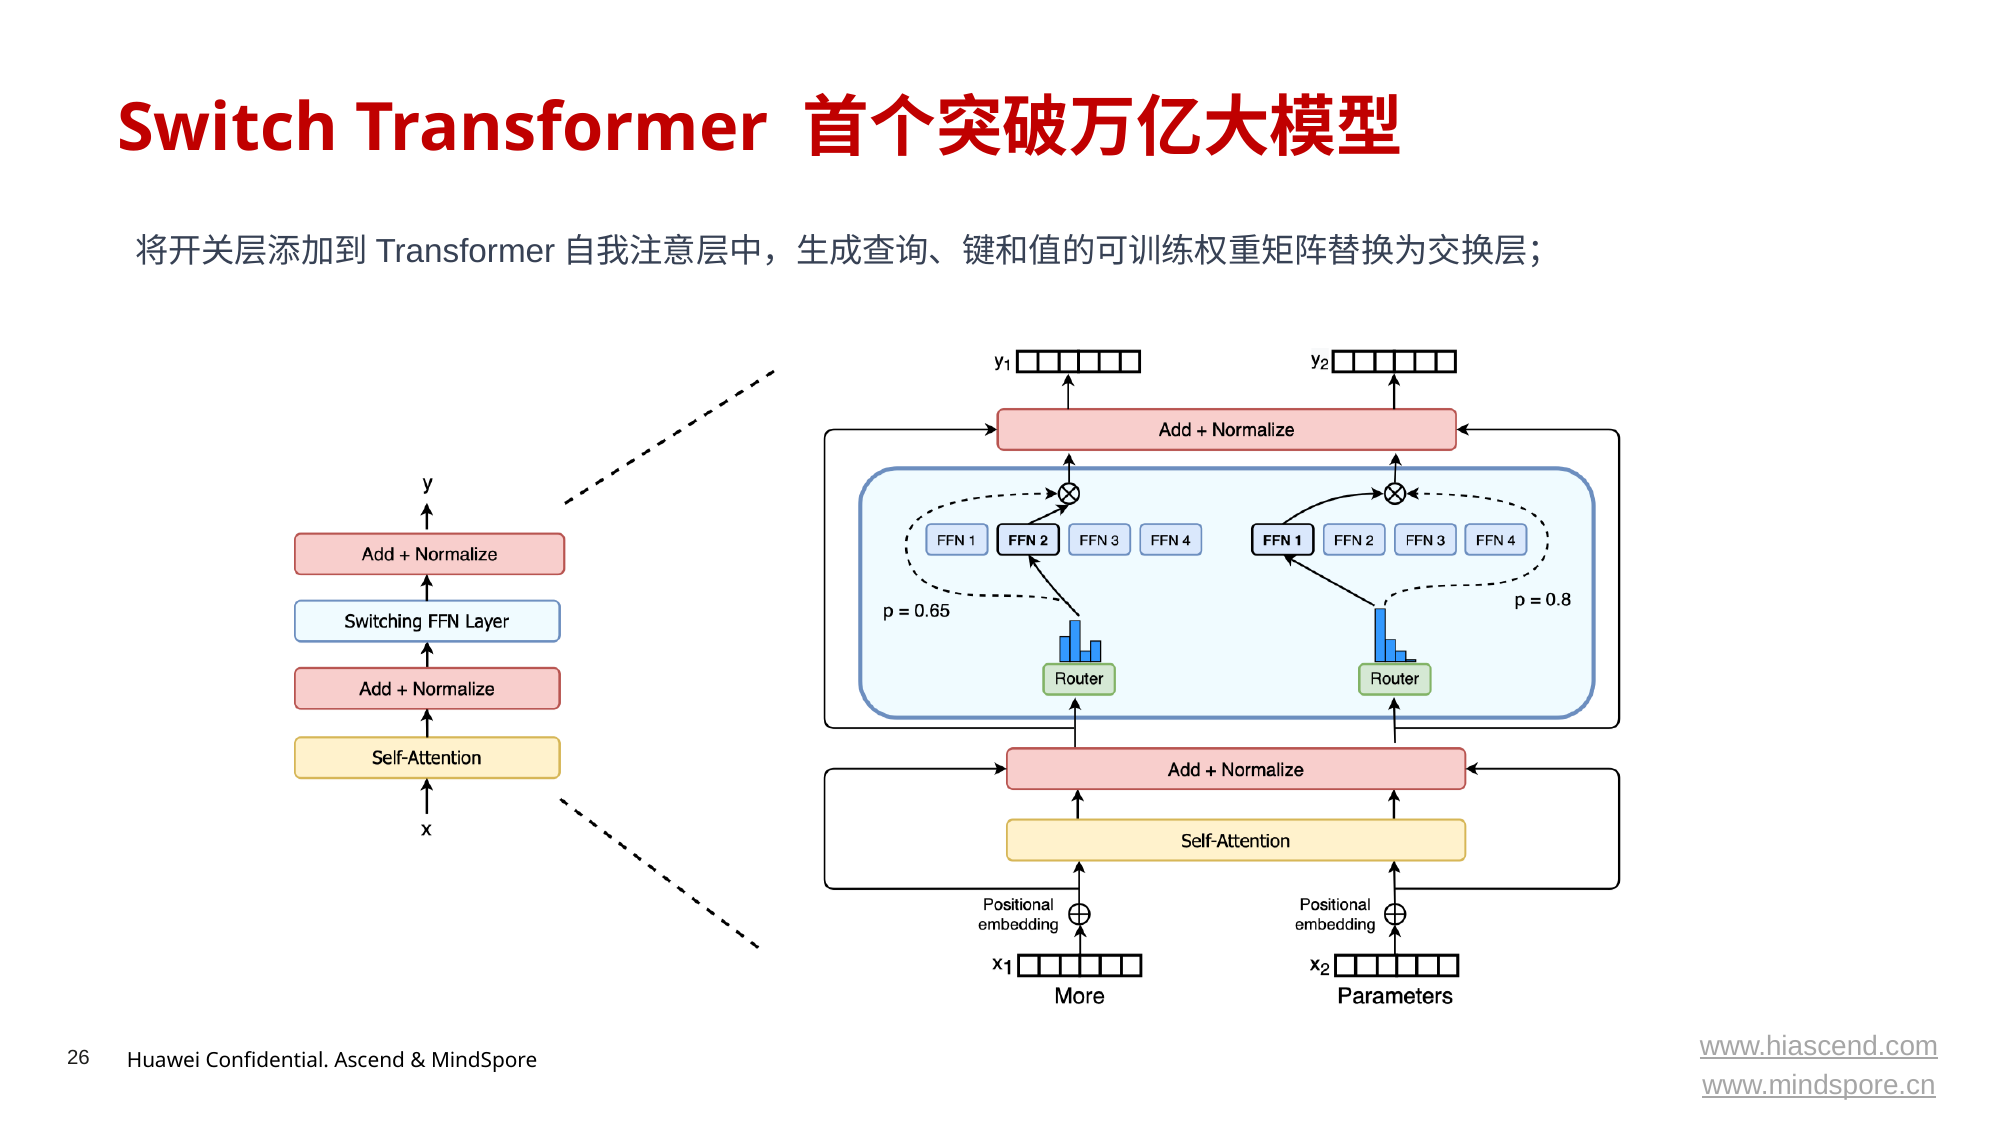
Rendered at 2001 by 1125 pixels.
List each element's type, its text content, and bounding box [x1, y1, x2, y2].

text_box 将开关层添加到Transformer自我注意层中，生成查询、键和值的可训练权重矩阵替换为交换层； [120, 221, 1881, 277]
picture [257, 326, 1708, 1033]
title Switch Transformer 首个突破万亿大模型 [102, 76, 1863, 173]
